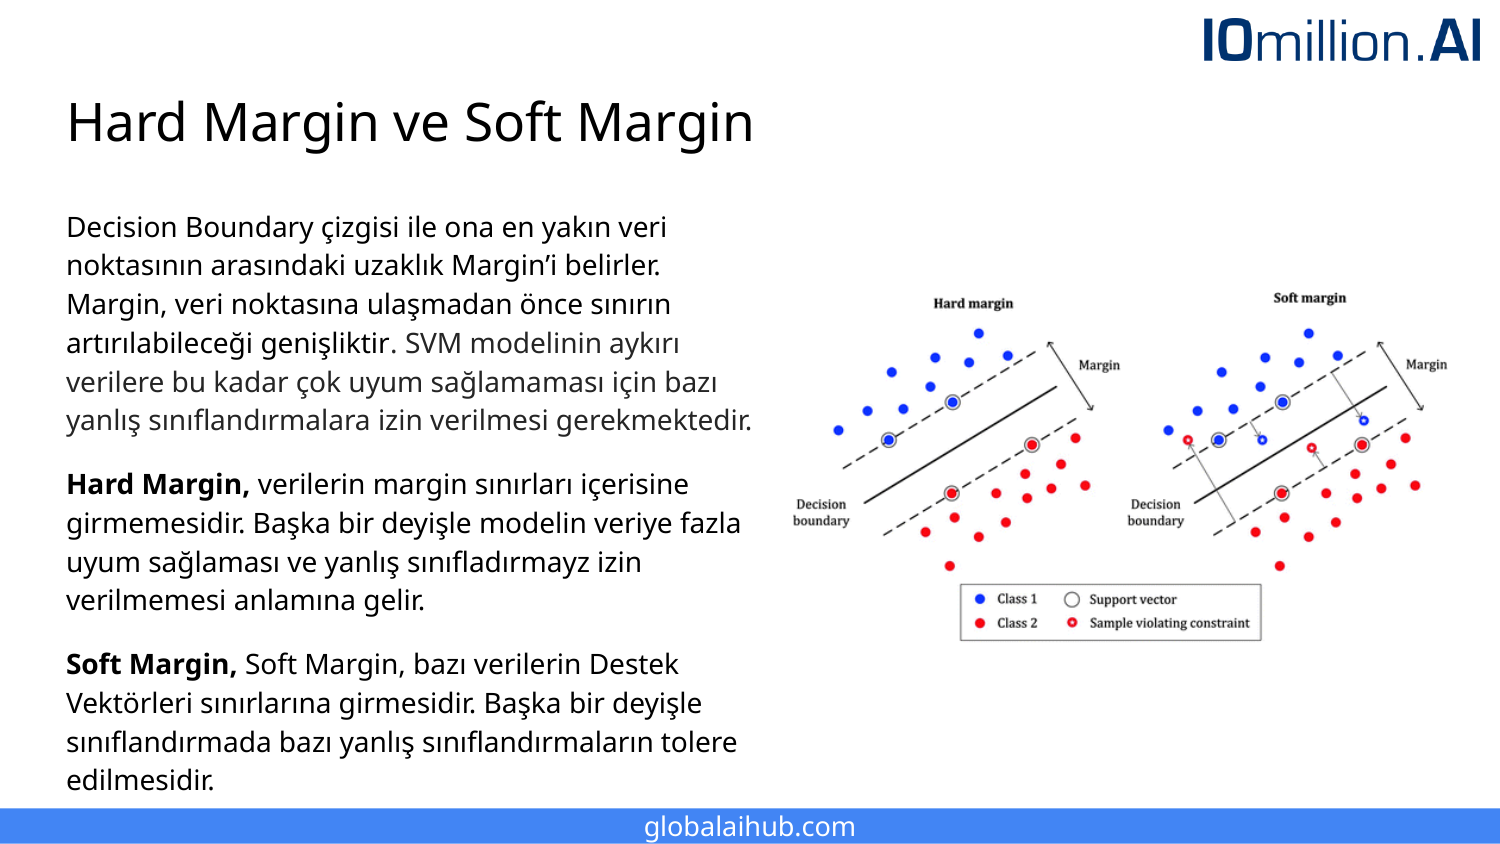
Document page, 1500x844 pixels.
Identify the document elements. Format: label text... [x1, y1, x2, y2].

picture [792, 291, 1450, 647]
picture [1204, 18, 1480, 61]
title Hard Margin ve Soft Margin [51, 72, 1449, 167]
list Decision Boundary çizgisi ile ona en yakın veri noktasının arasındaki uzaklık Margin’i belirler. Margin, veri noktasına ulaşmadan önce sınırın artırılabileceği genişliktir. SVM modelinin aykırı verilere bu kadar çok uyum sağlamaması için bazı yanlış sınıflandırmalara izin verilmesi gerekmektedir. Hard Margin, verilerin margin sınırları içerisine girmemesidir. Başka bir deyişle modelin veriye fazla uyum sağlaması ve yanlış sınıfladırmayz izin verilmemesi anlamına gelir. Soft Margin, Soft Margin, bazı verilerin Destek Vektörleri sınırlarına girmesidir. Başka bir deyişle sınıflandırmada bazı yanlış sınıflandırmaların tolere edilmesidir. [51, 189, 781, 750]
